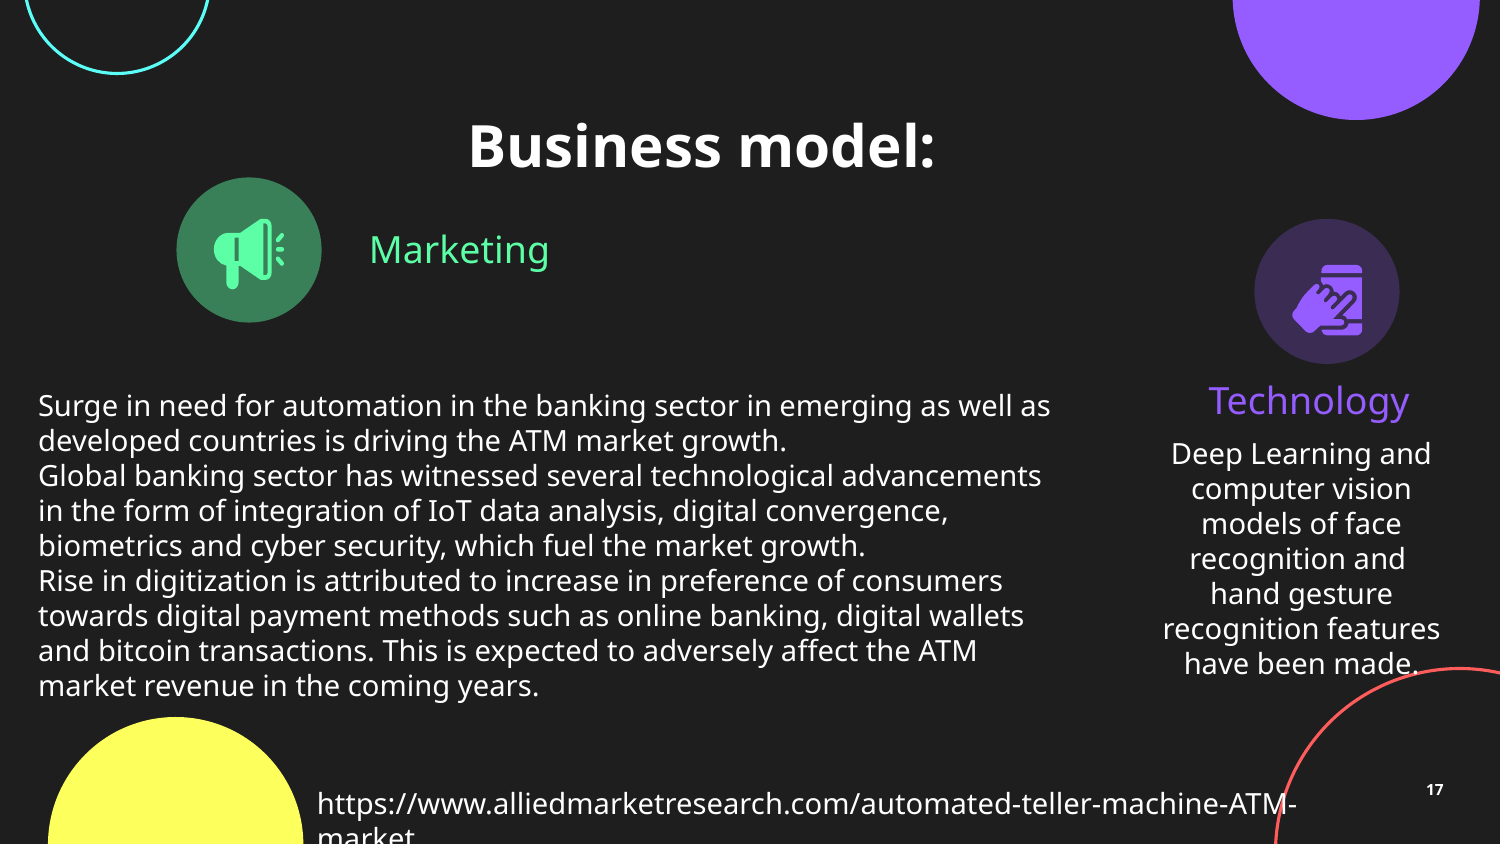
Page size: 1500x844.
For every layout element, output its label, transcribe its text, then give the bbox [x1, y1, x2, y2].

text_box [176, 177, 322, 323]
text_box https://www.alliedmarketresearch.com/automated-teller-machine-ATM-market [301, 770, 1315, 844]
title Technology [1123, 384, 1496, 460]
subtitle Surge in need for automation in the banking sector in emerging as well as developed countries is driving the ATM market growth. Global banking sector has witnessed several technological advancements in the form of integration of IoT data analysis, digital convergence, biometrics and cyber security, which fuel the market growth. Rise in digitization is attributed to increase in preference of consumers towards digital payment methods such as online banking, digital wallets and bitcoin transactions. This is expected to adversely affect the ATM market revenue in the coming years. [23, 326, 1071, 763]
subtitle Deep Learning and computer vision models of face recognition and hand gesture recognition features have been made. [1123, 448, 1480, 668]
text_box [1254, 218, 1400, 364]
title Business model: [117, 106, 1383, 183]
slide_number ‹#› [1389, 764, 1480, 816]
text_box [1291, 264, 1363, 336]
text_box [213, 218, 285, 290]
title Marketing [309, 207, 657, 290]
